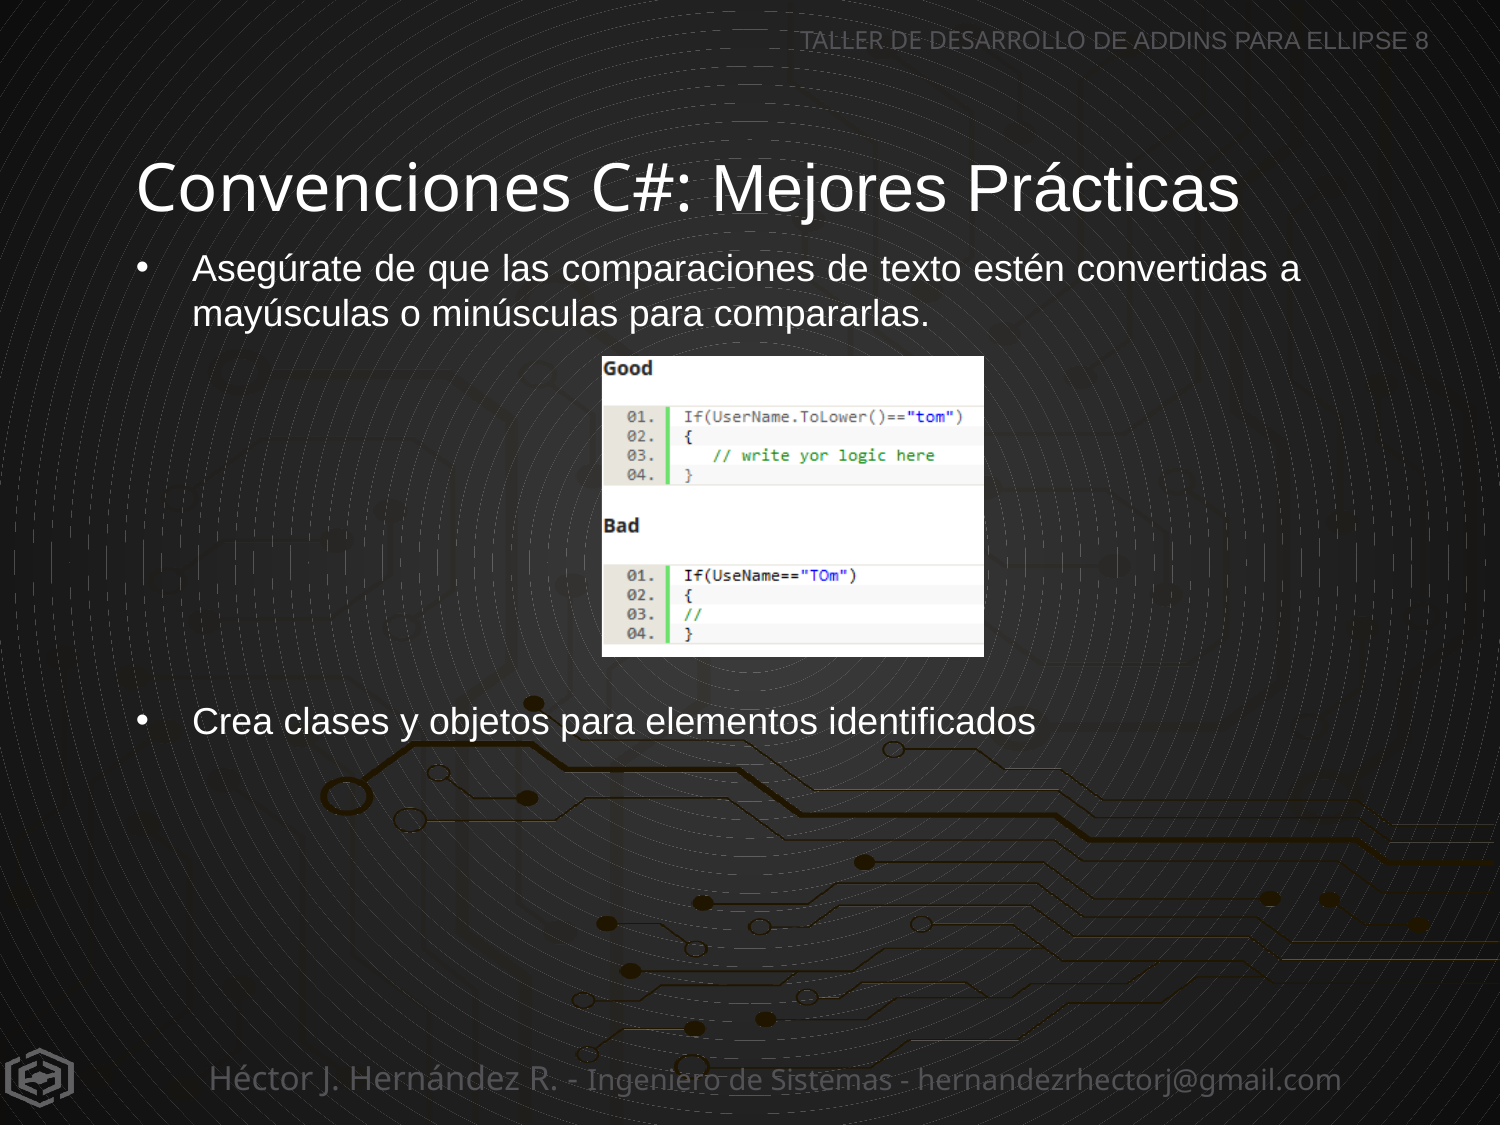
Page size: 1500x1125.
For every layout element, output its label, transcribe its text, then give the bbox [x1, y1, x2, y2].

text_box Asegúrate de que las comparaciones de texto estén convertidas a mayúsculas o minúsculas para compararlas. [121, 236, 1316, 342]
text_box Convenciones C#: Mejores Prácticas [121, 137, 1384, 232]
picture [0, 0, 1500, 1125]
text_box Crea clases y objetos para elementos identificados [121, 689, 1316, 750]
